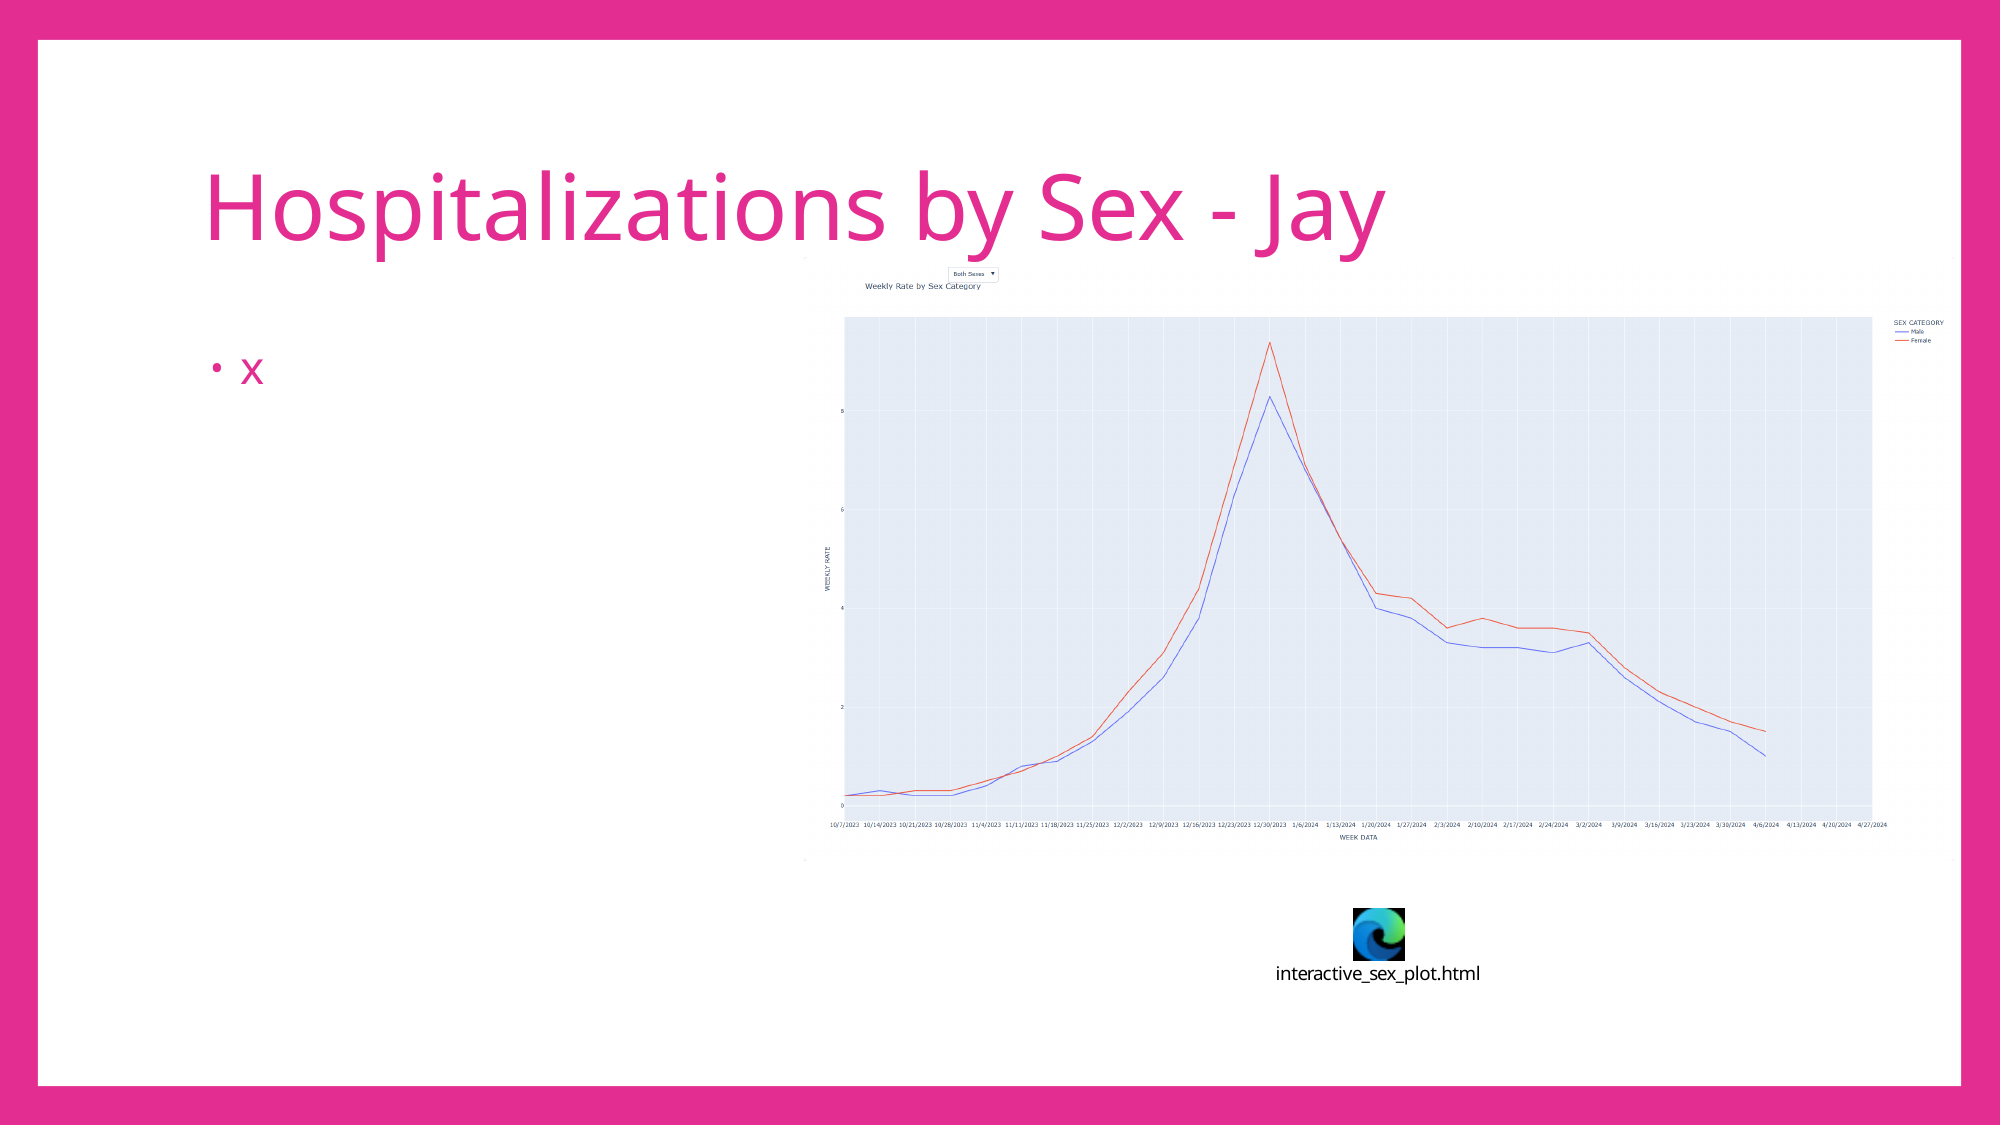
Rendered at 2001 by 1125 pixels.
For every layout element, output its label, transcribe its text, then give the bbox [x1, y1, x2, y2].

picture [804, 257, 1954, 861]
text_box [1249, 908, 1509, 994]
list x [187, 337, 1808, 1000]
title Hospitalizations by Sex - Jay [187, 99, 1808, 323]
